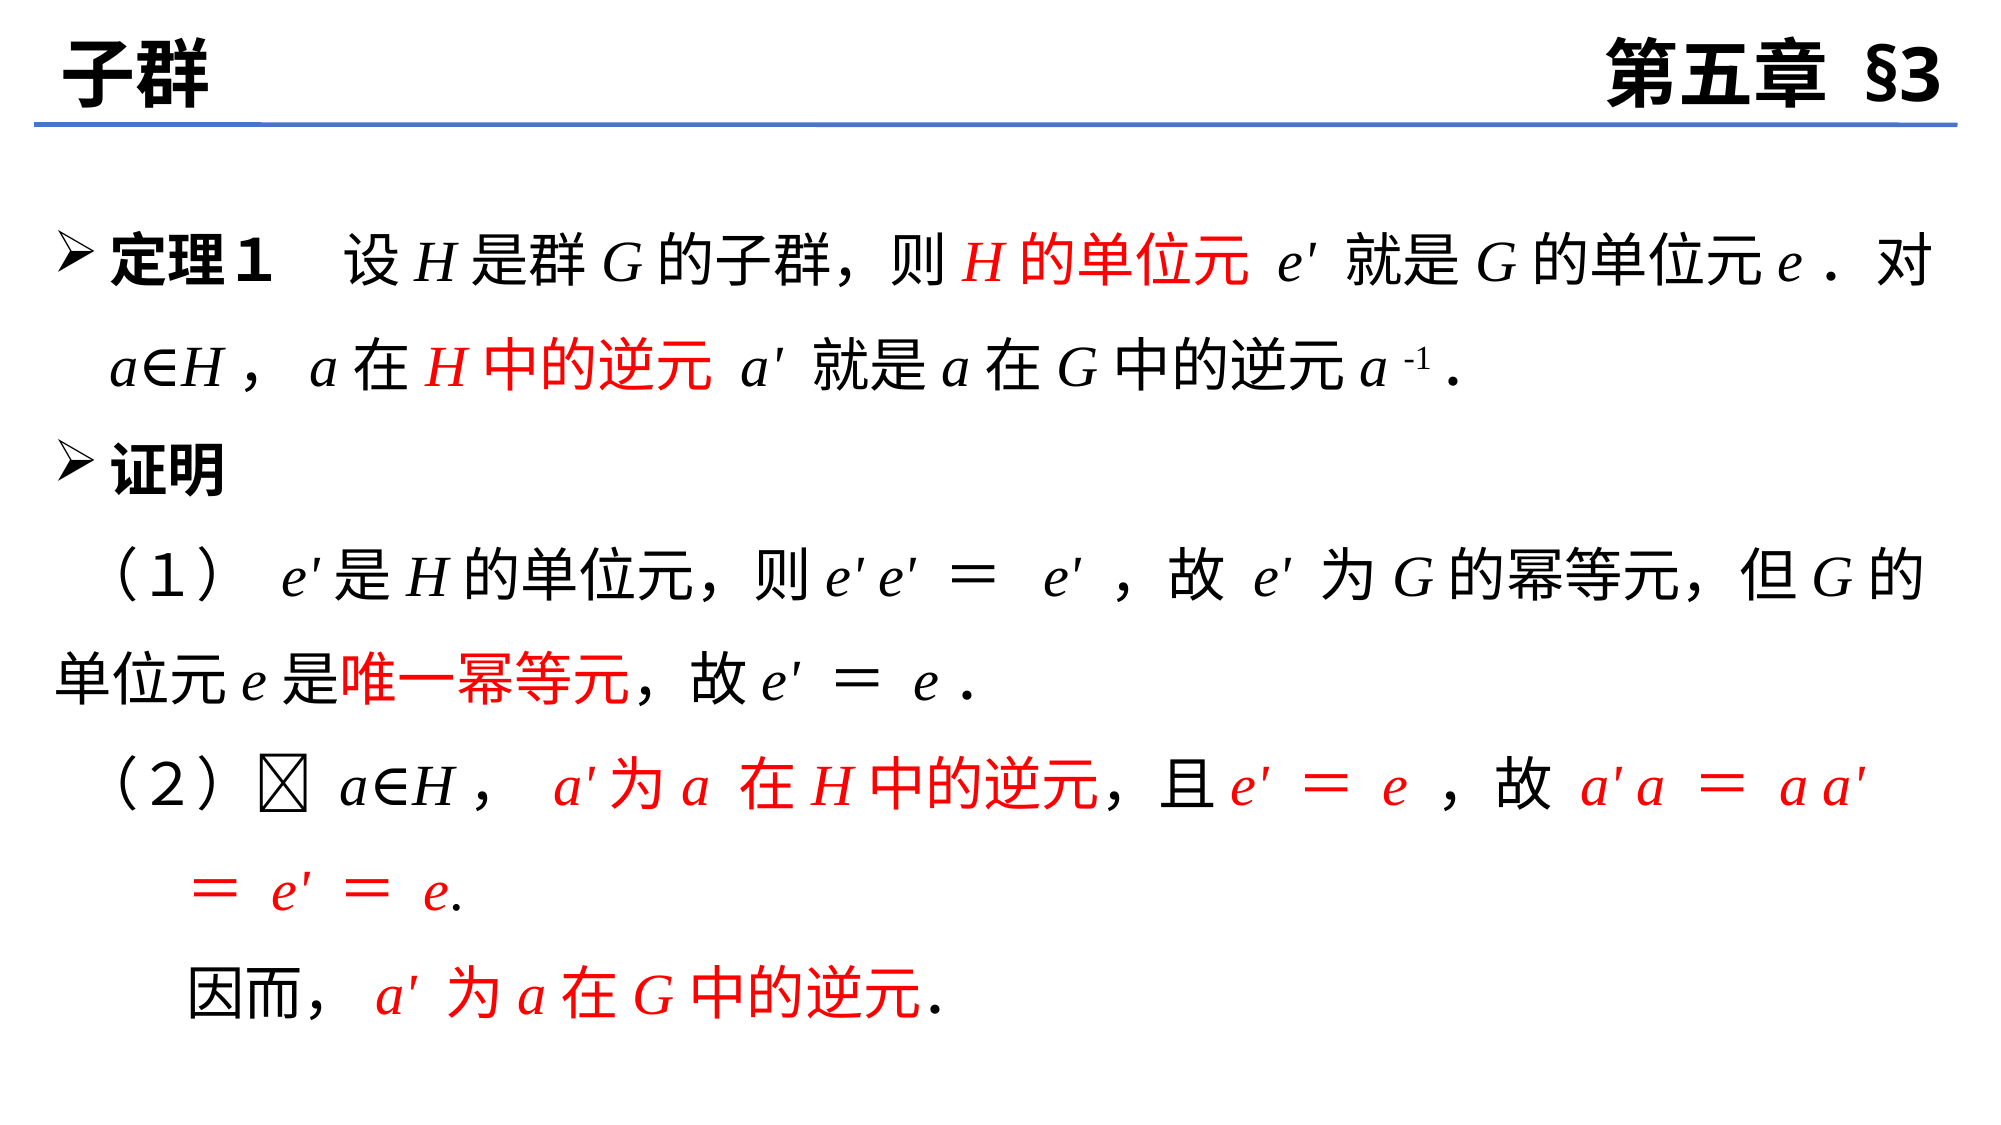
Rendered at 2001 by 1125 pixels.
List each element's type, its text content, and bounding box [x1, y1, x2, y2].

text_box 定理１ 设H是群G的子群，则H的单位元 e' 就是G的单位元e．对a∈H，a在H中的逆元 a' 就是a在G中的逆元a -1． 证明 （１） e'是H的单位元，则e' e' ＝ e' ，故 e' 为G的幂等元，但G的单位元e是唯一幂等元，故e' ＝ e． （２） a∈H， a'为a 在H中的逆元，且e' ＝ e ，故 a' a ＝ a a' ＝ e' ＝ e. 因而，a' 为a在G中的逆元． [38, 181, 1958, 1059]
text_box 子群 [46, 18, 662, 124]
text_box 第五章 §3 [1576, 19, 1958, 124]
